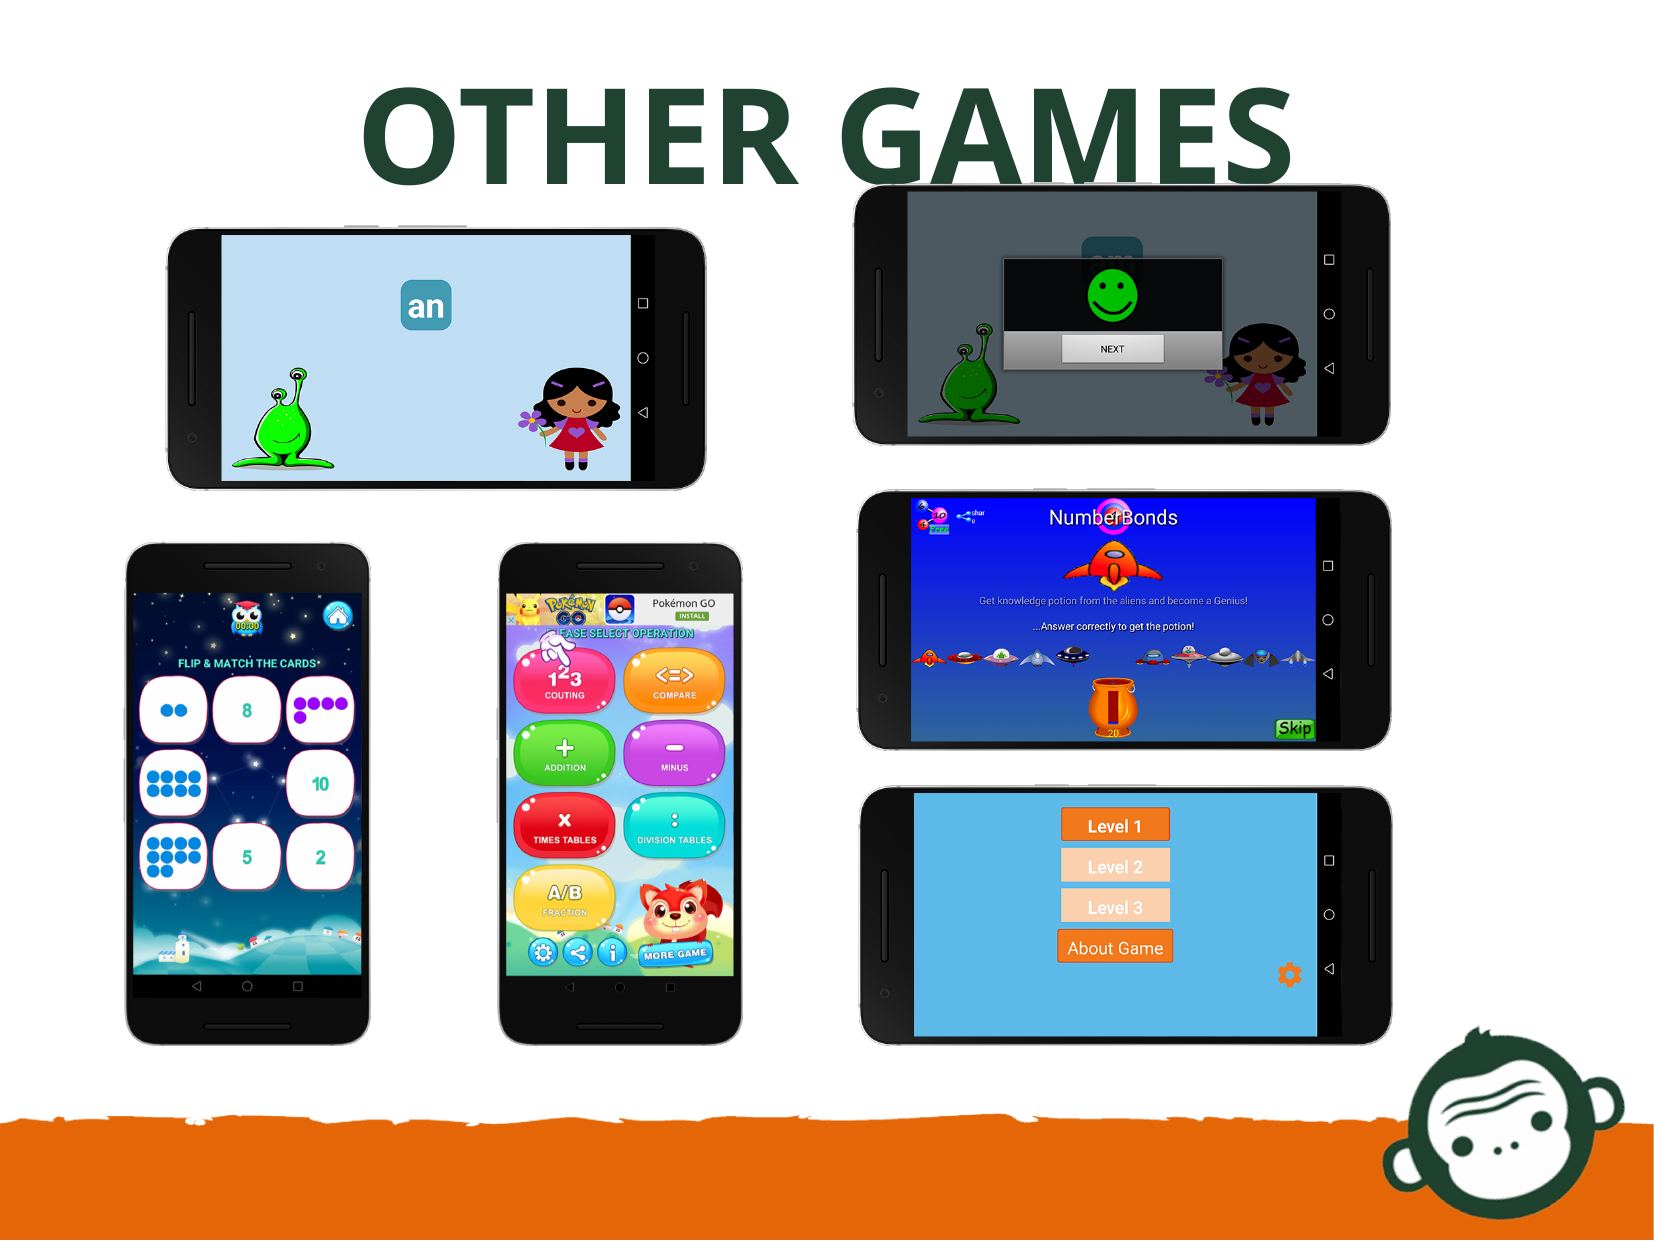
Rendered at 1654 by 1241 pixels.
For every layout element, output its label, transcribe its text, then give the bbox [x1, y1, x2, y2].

picture [0, 488, 1654, 1241]
picture [852, 182, 1391, 446]
picture [165, 225, 707, 491]
title OTHER GAMES [82, 65, 1571, 196]
